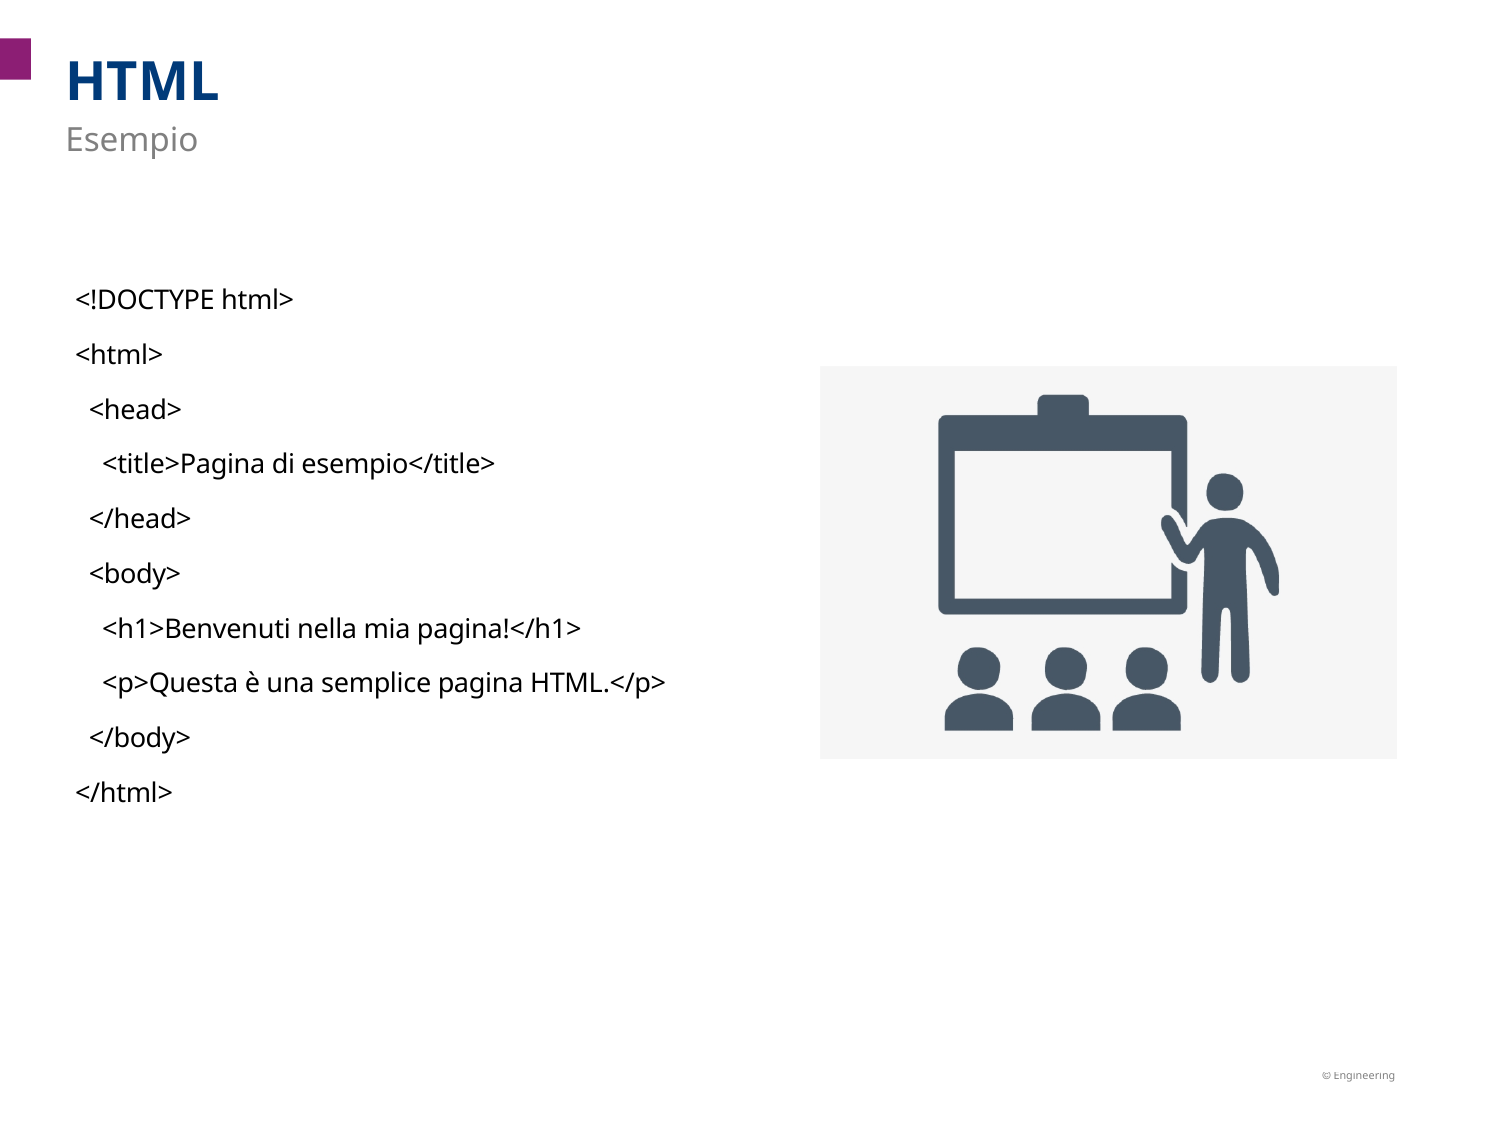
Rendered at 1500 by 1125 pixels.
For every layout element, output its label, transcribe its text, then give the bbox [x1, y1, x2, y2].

text_box Esempio [65, 117, 1269, 162]
picture [820, 366, 1397, 759]
text_box HTML [65, 46, 1284, 91]
list <!DOCTYPE html> <html> <head> <title>Pagina di esempio</title> </head> <body> <h1>Benvenuti nella mia pagina!</h1> <p>Questa è una semplice pagina HTML.</p> </body> </html> [75, 262, 776, 1005]
